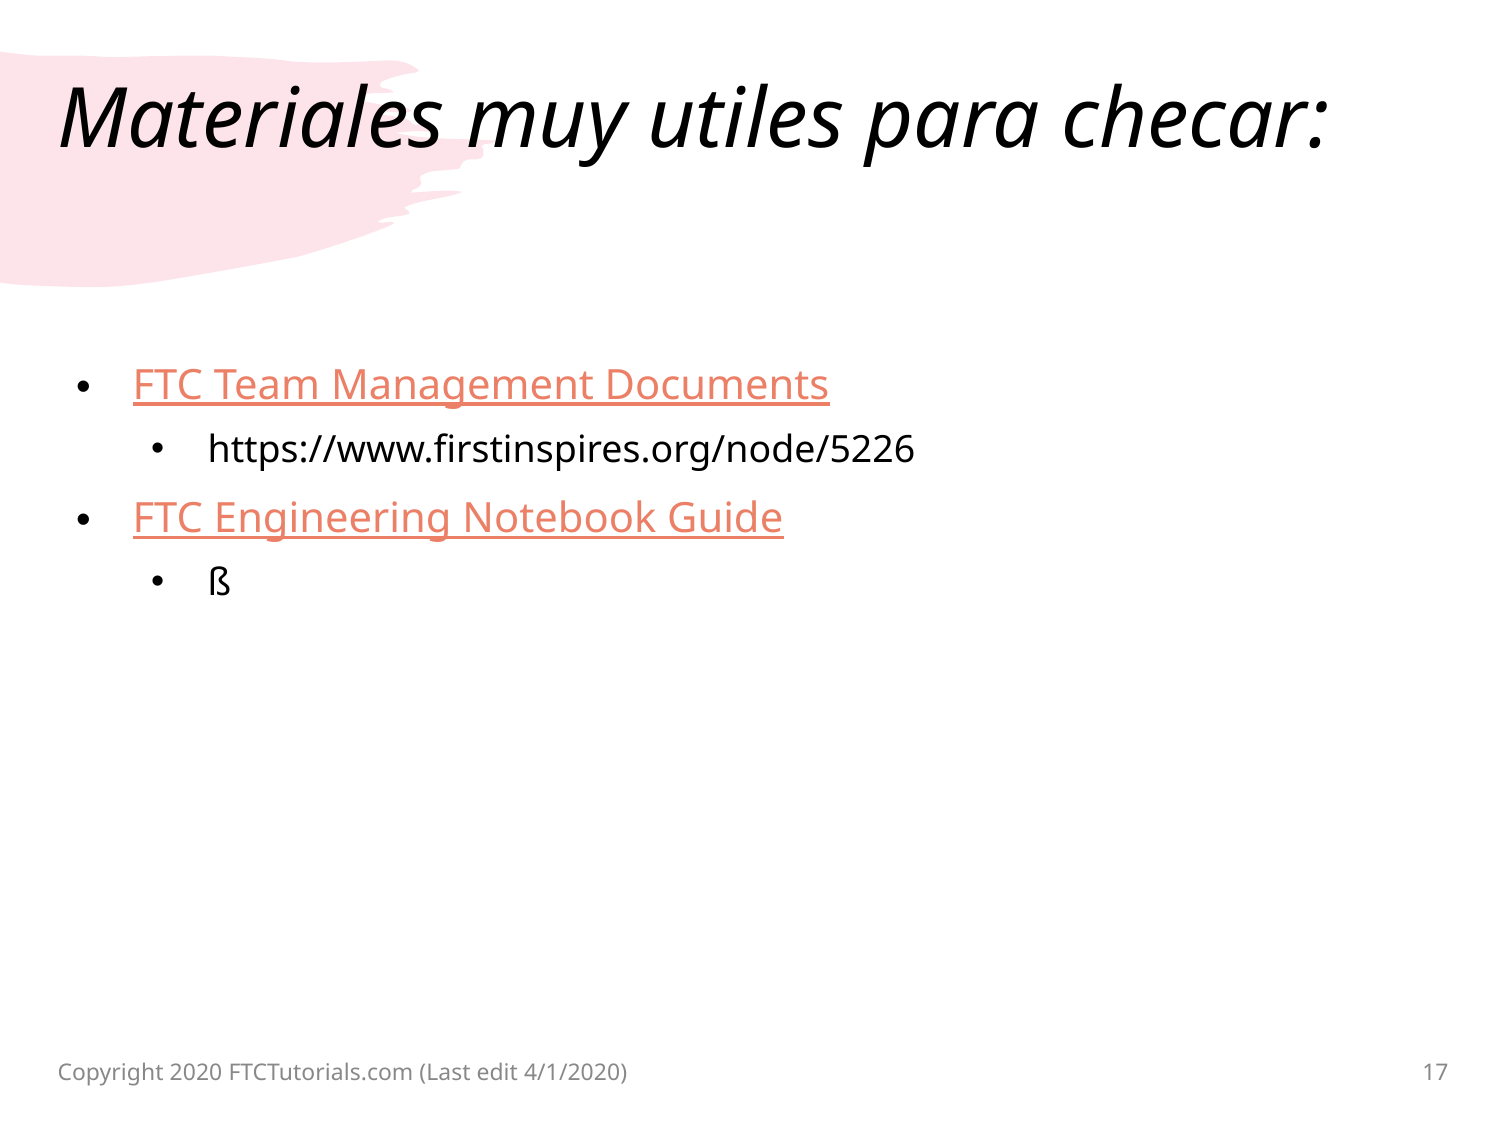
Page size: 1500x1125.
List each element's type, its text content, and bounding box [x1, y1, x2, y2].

title Materiales muy utiles para checar: [42, 59, 1464, 182]
list FTC Team Management Documents https://www.firstinspires.org/node/5226 FTC Engineering Notebook Guide ß [42, 350, 1464, 1030]
slide_number 17 [1378, 1042, 1464, 1103]
footer Copyright 2020 FTCTutorials.com (Last edit 4/1/2020) [42, 1042, 718, 1103]
